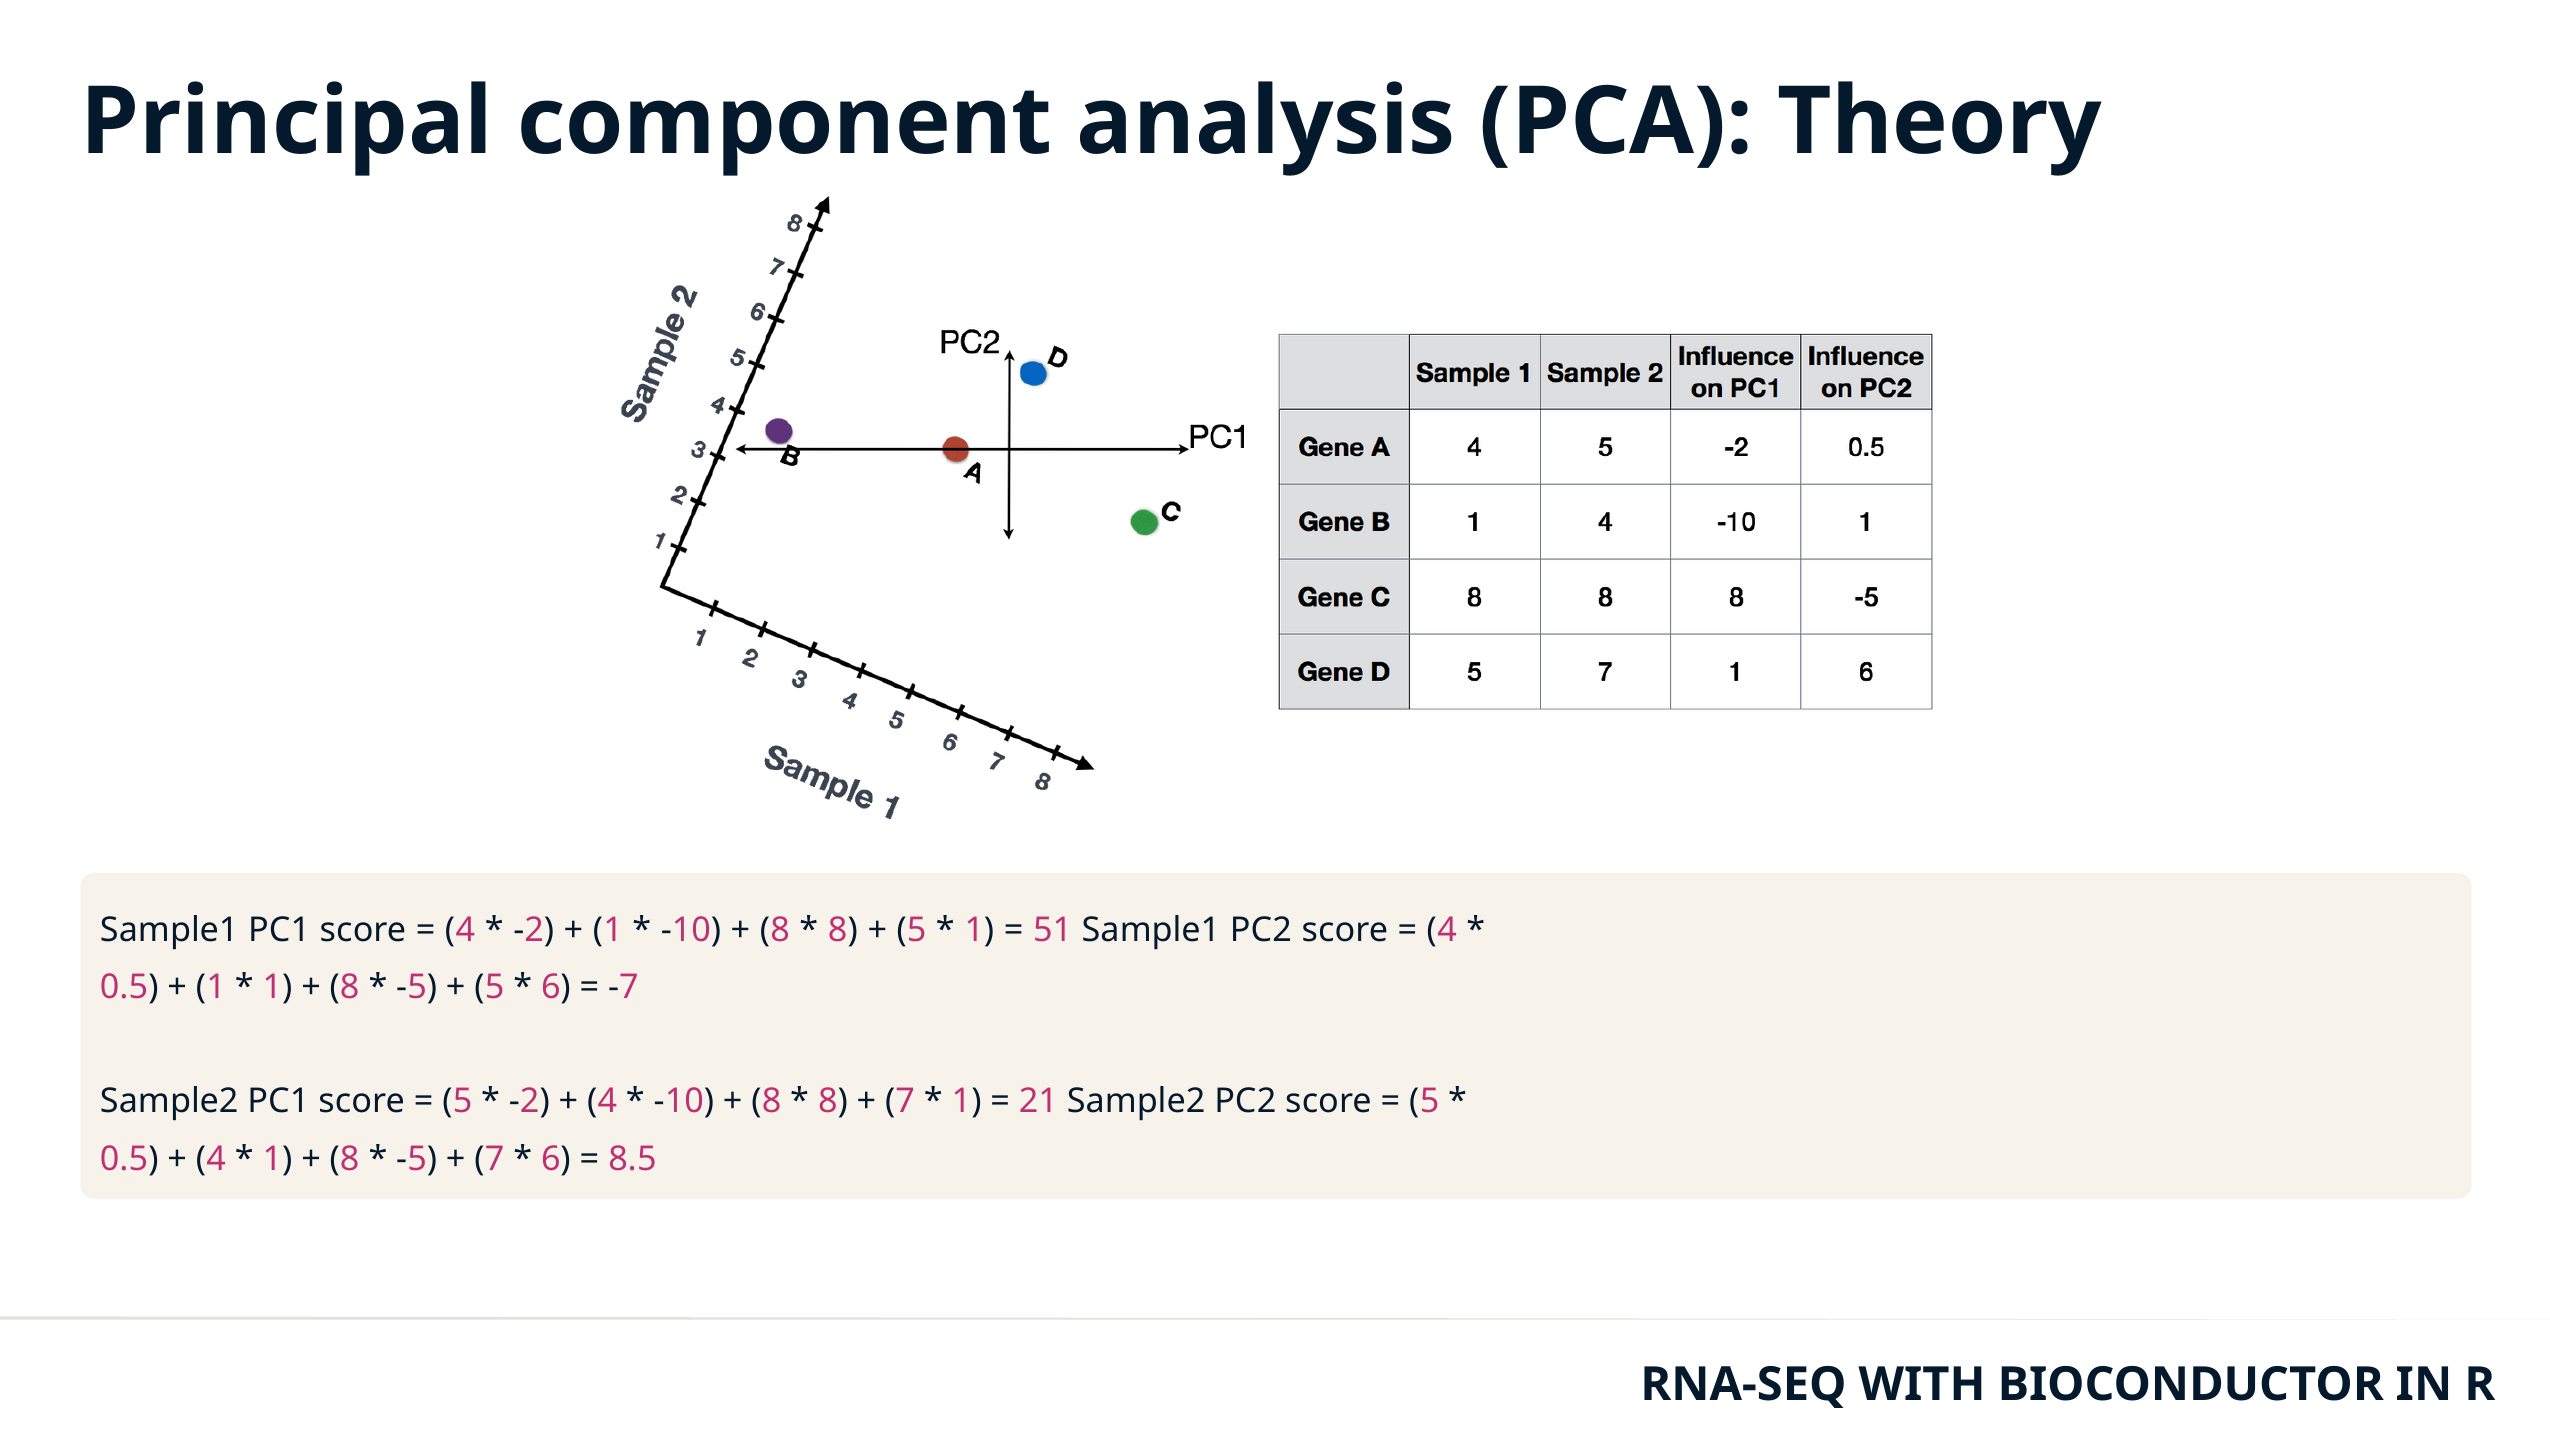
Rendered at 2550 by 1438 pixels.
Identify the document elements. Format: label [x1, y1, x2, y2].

text_box [0, 0, 2550, 1438]
text_box [80, 872, 2472, 1199]
